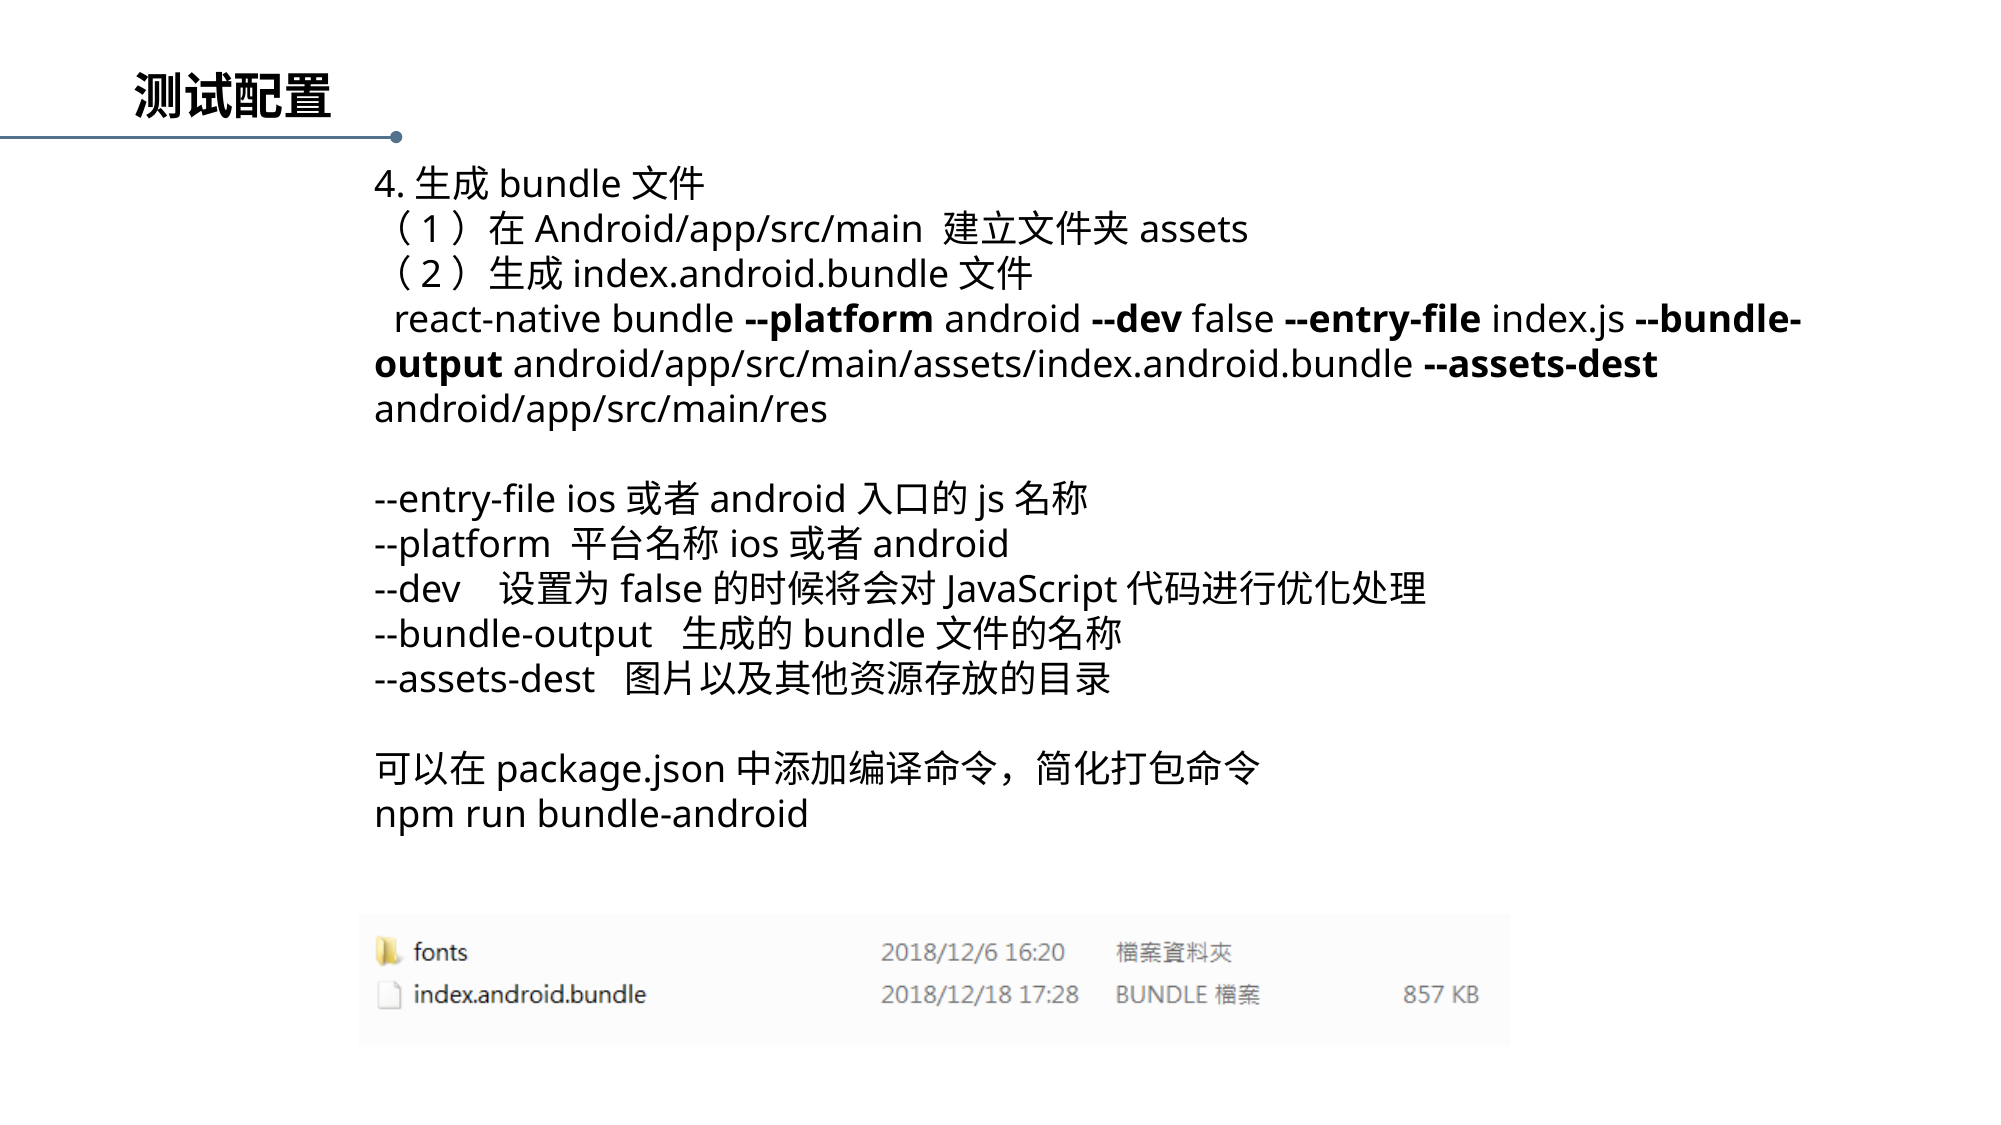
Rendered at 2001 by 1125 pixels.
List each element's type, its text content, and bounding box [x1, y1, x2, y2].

picture [359, 914, 1511, 1048]
text_box 测试配置 [118, 57, 439, 132]
text_box 4.生成bundle文件 （1）在Android/app/src/main 建立文件夹assets （2）生成index.android.bundle文件 react-native bundle --platform android --dev false --entry-file index.js --bundle-output android/app/src/main/assets/index.android.bundle --assets-dest android/app/src/main/res --entry-file ios或者android入口的js名称 --platform 平台名称ios或者android --dev 设置为false的时候将会对JavaScript代码进行优化处理 --bundle-output 生成的bundle文件的名称 --assets-dest 图片以及其他资源存放的目录 可以在package.json中添加编译命令，简化打包命令 npm run bundle-android [359, 107, 1923, 843]
